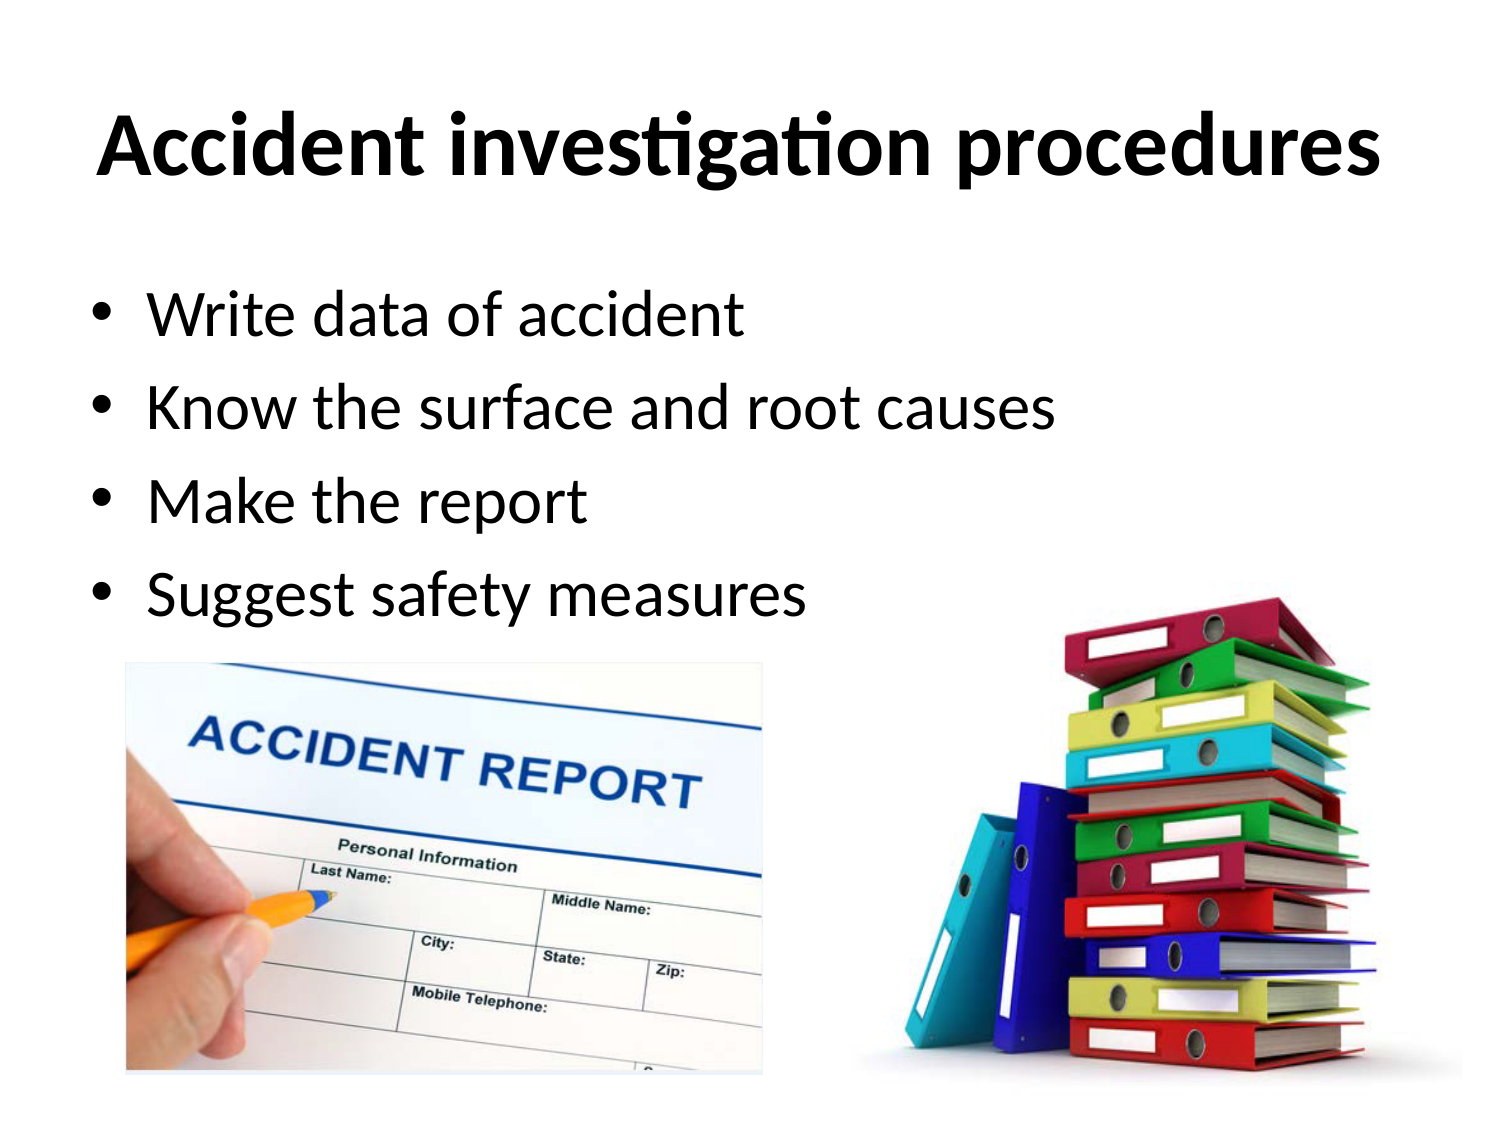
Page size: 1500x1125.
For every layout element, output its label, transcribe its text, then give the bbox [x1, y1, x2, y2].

picture [124, 662, 763, 1076]
list Write data of accident Know the surface and root causes Make the report Suggest safety measures [75, 262, 1425, 1005]
picture [849, 556, 1463, 1125]
title Accident investigation procedures [75, 45, 1425, 233]
